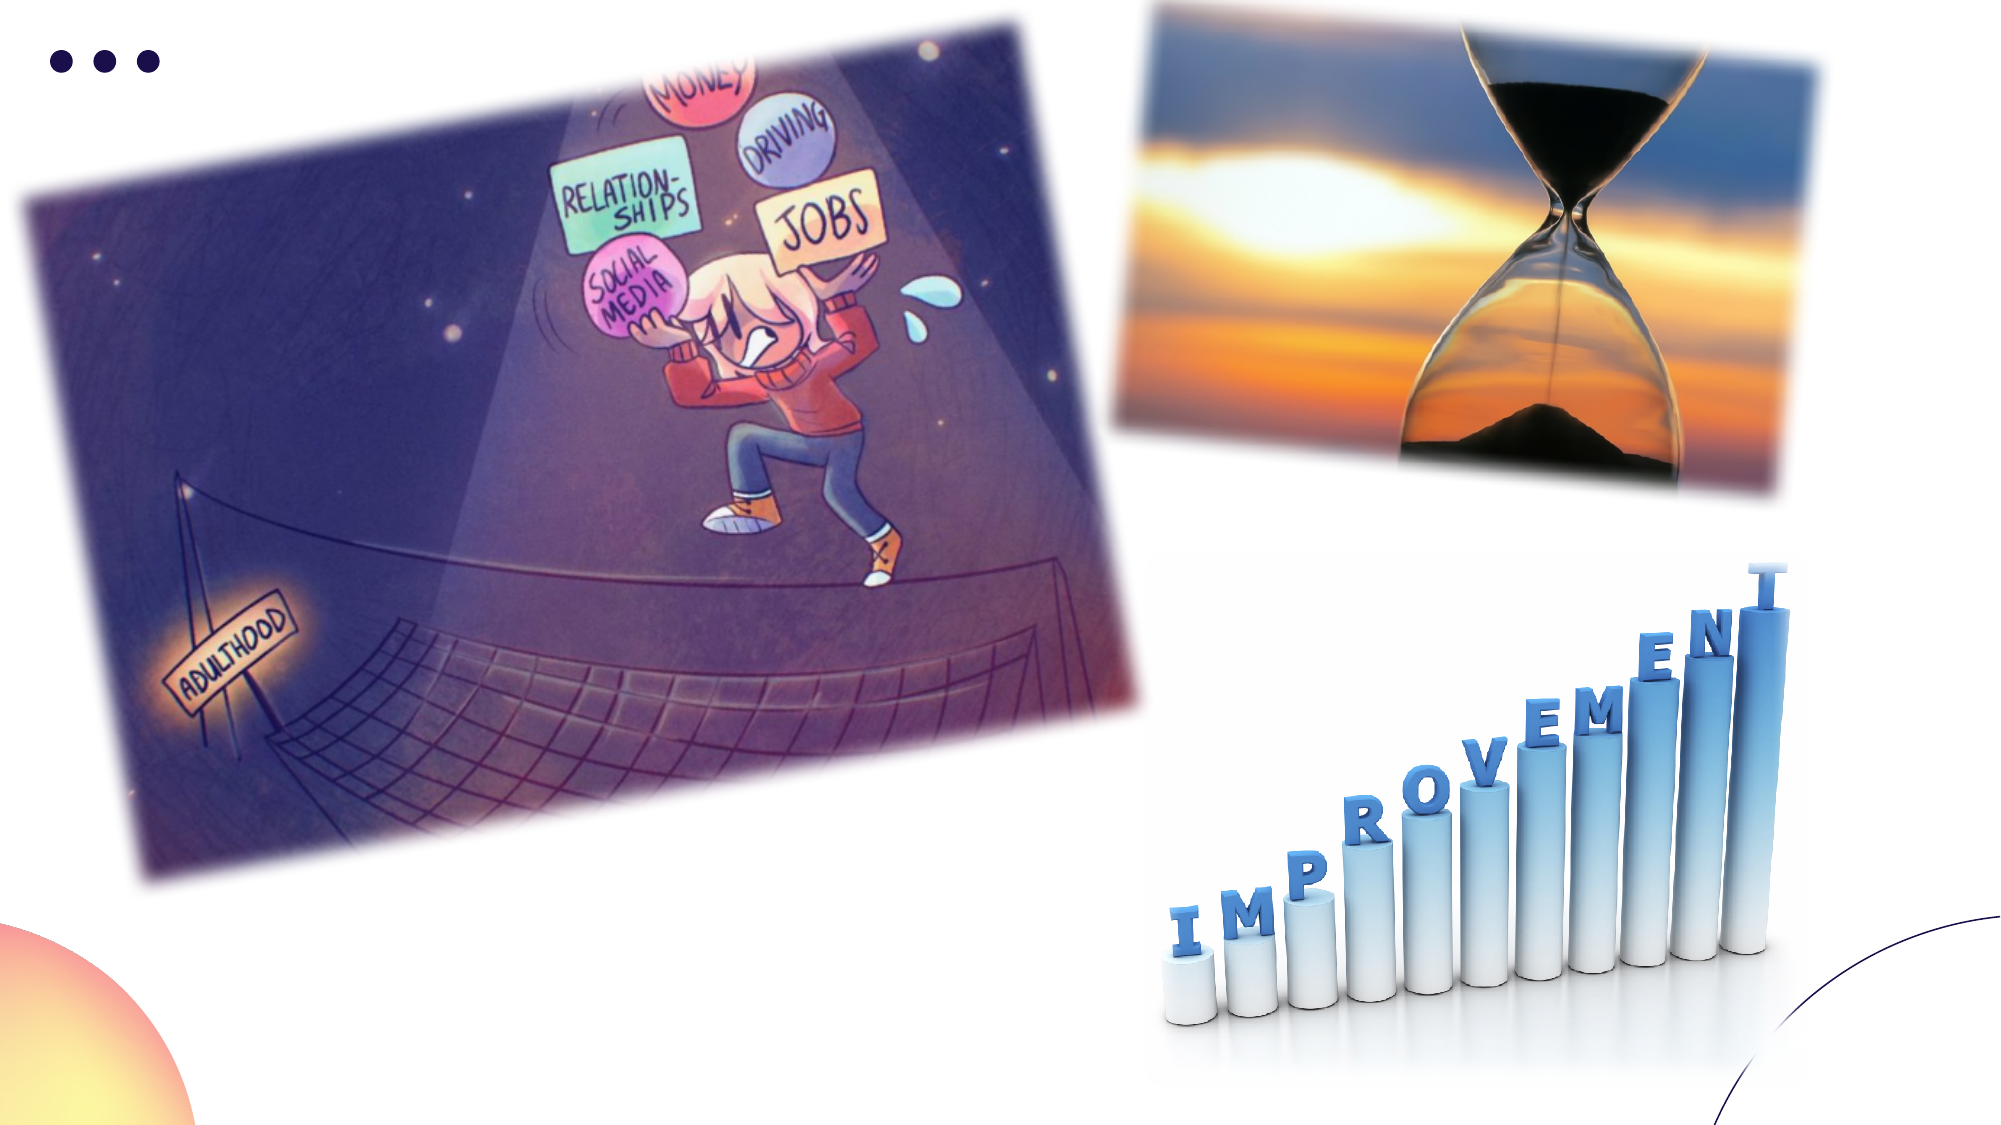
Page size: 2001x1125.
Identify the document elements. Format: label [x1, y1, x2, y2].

picture [0, 921, 196, 1125]
picture [1145, 552, 1806, 1086]
picture [37, 36, 1124, 869]
picture [1111, 12, 1818, 484]
